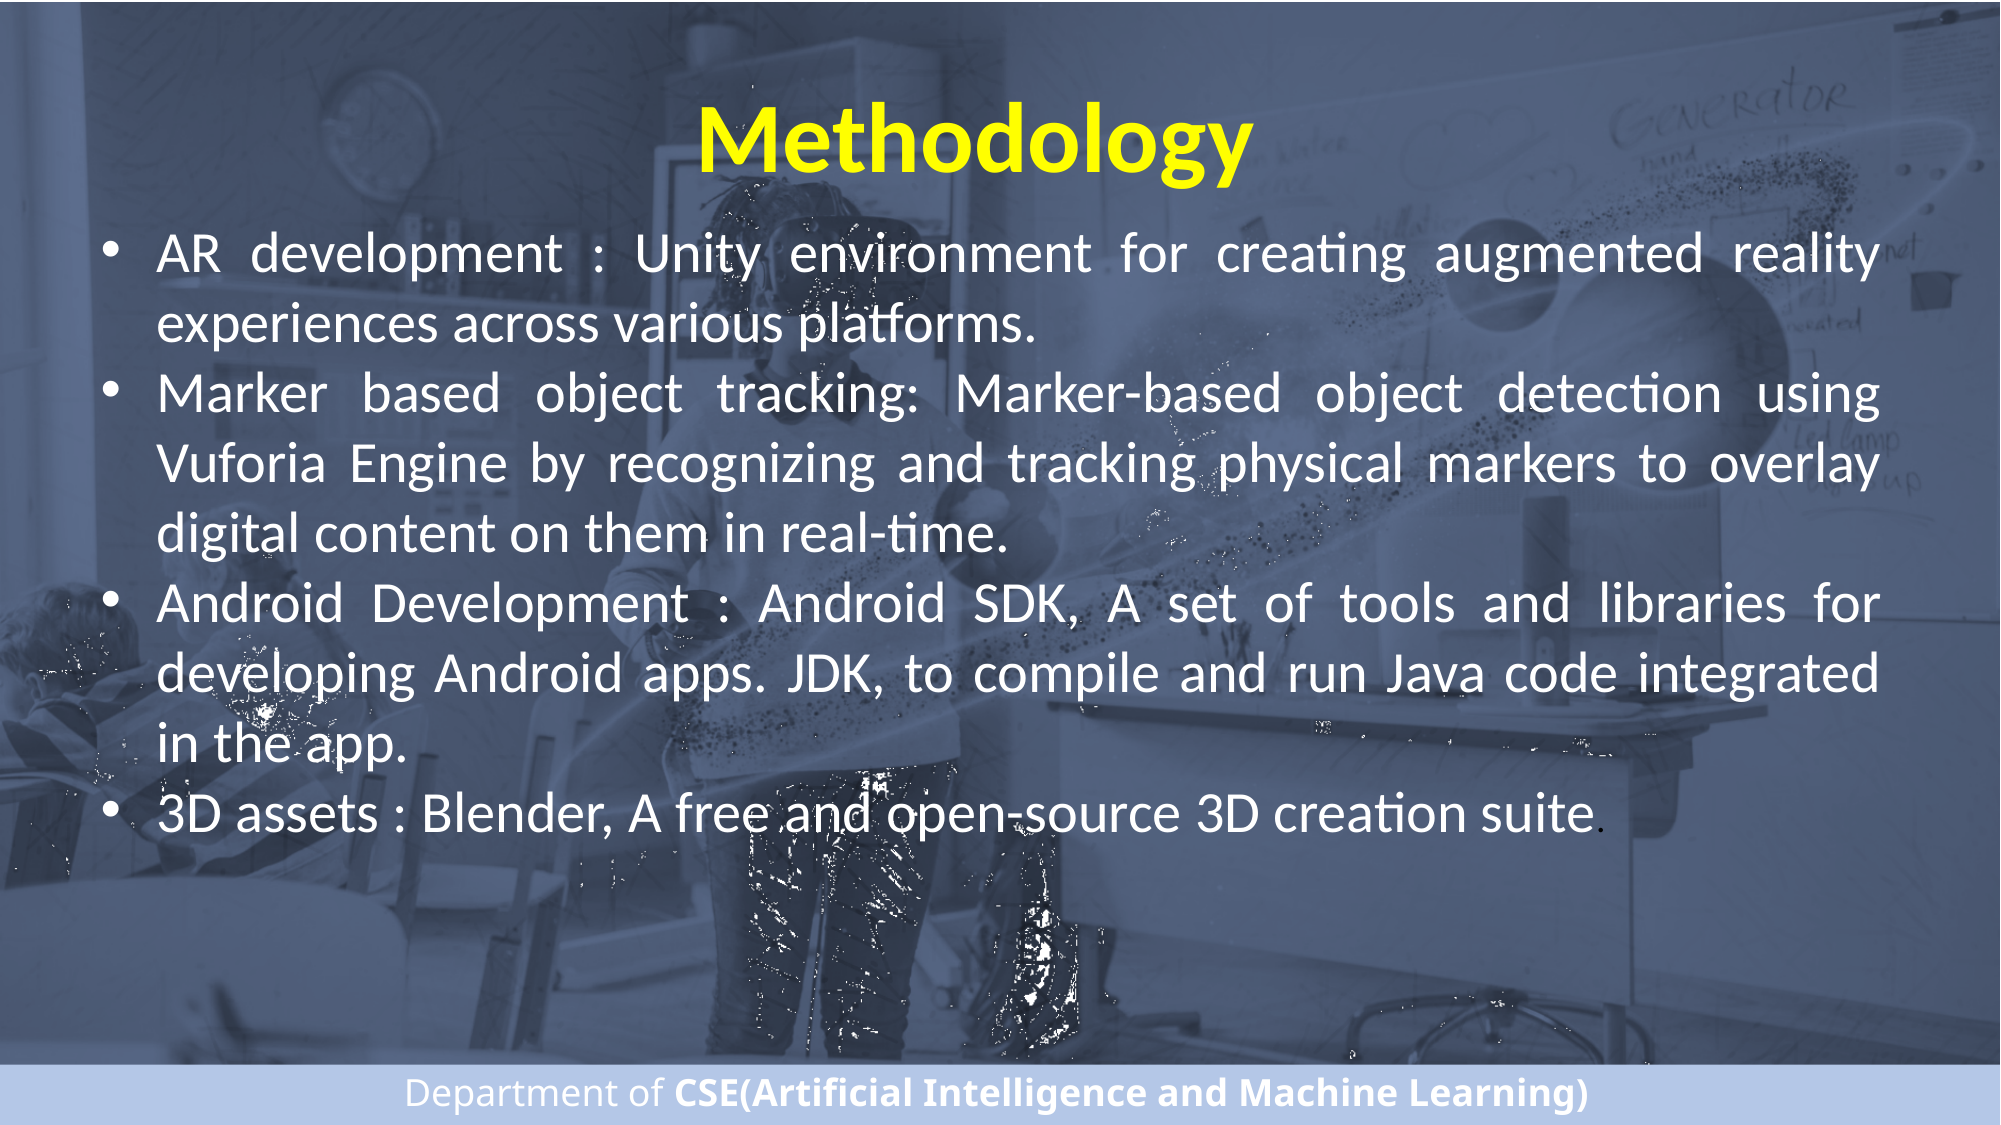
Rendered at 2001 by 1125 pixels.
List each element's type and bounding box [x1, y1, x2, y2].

picture [0, 1, 2000, 1064]
text_box [0, 1064, 2000, 1125]
